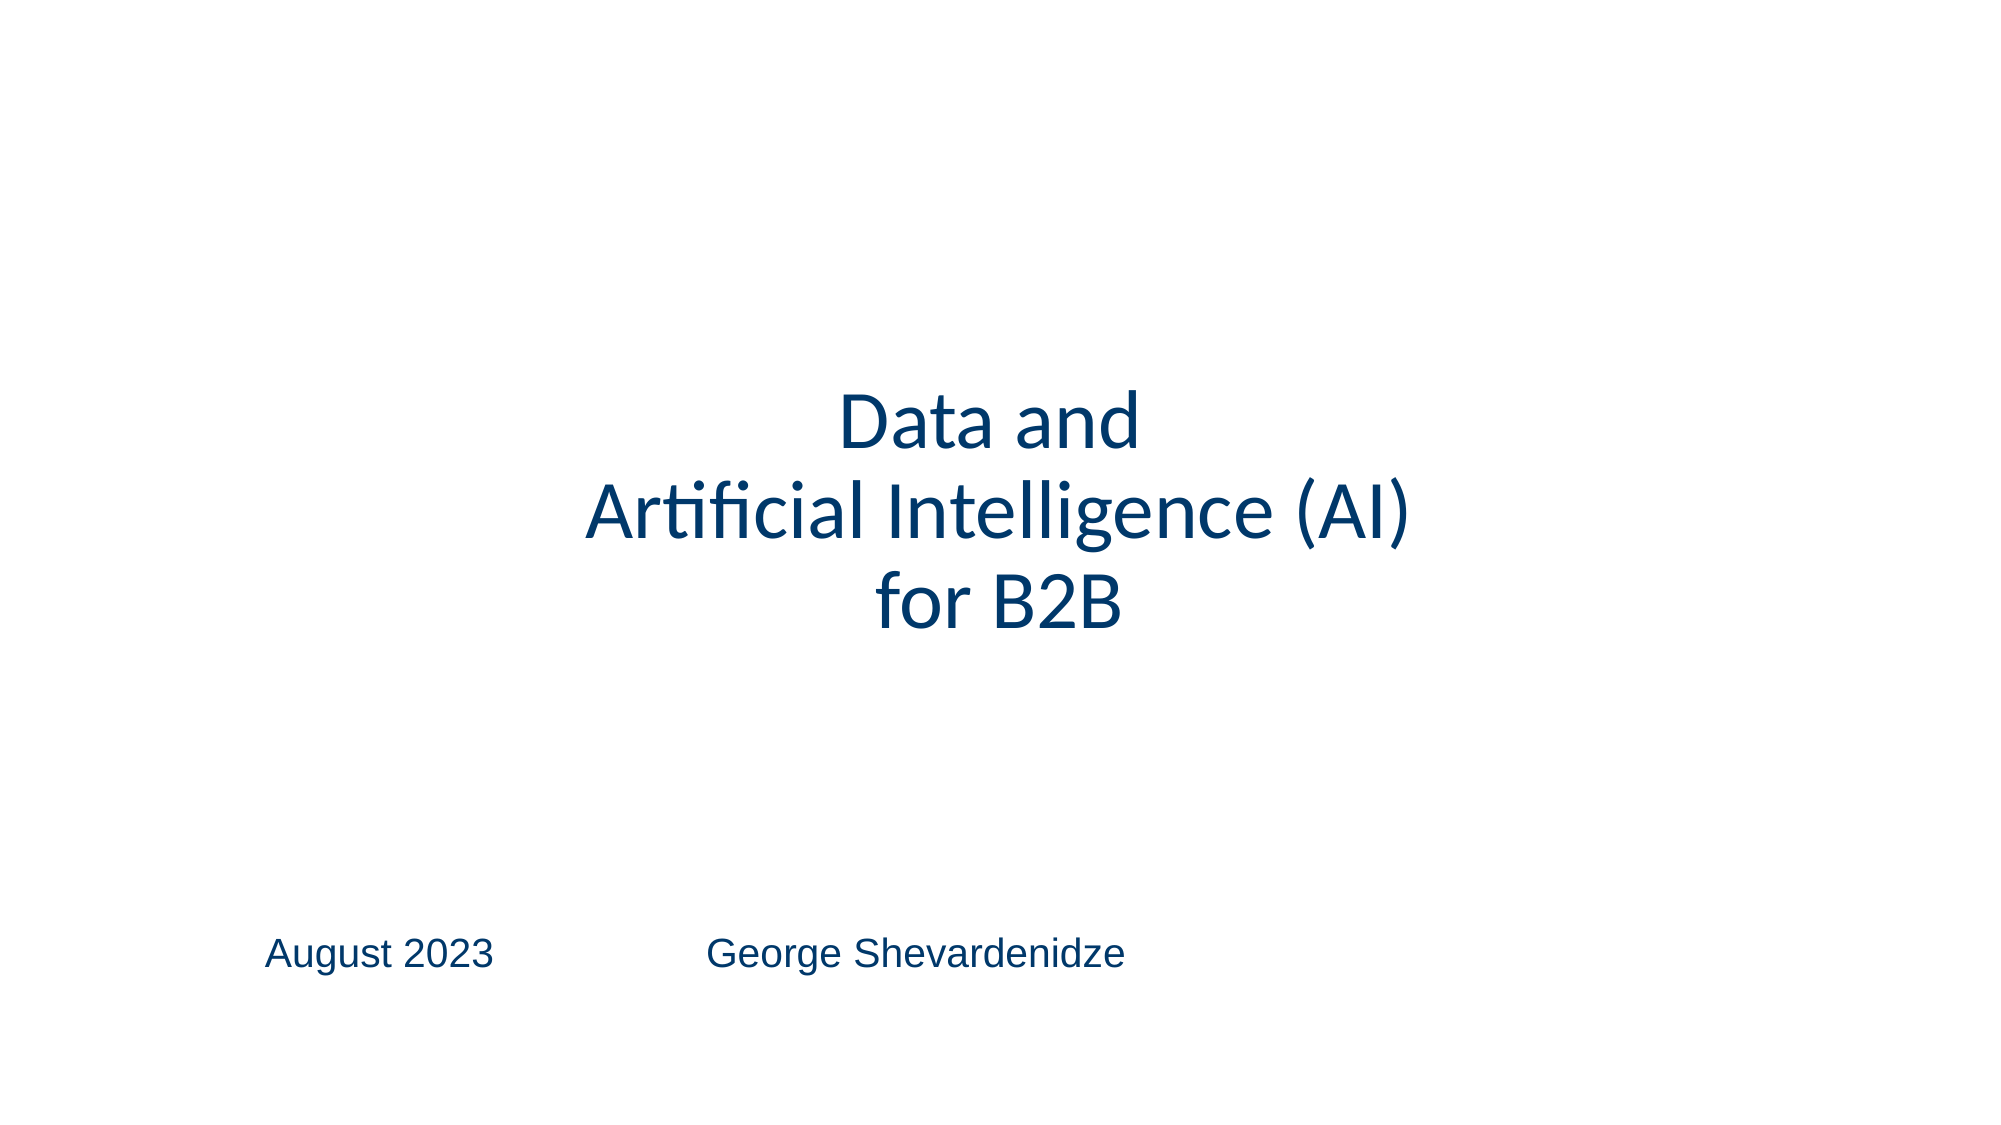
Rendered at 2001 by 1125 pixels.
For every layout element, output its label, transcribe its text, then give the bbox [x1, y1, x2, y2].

title Data and Artificial Intelligence (AI) for B2B [249, 262, 1750, 655]
subtitle August 2023 George Shevardenidze [249, 726, 1750, 999]
